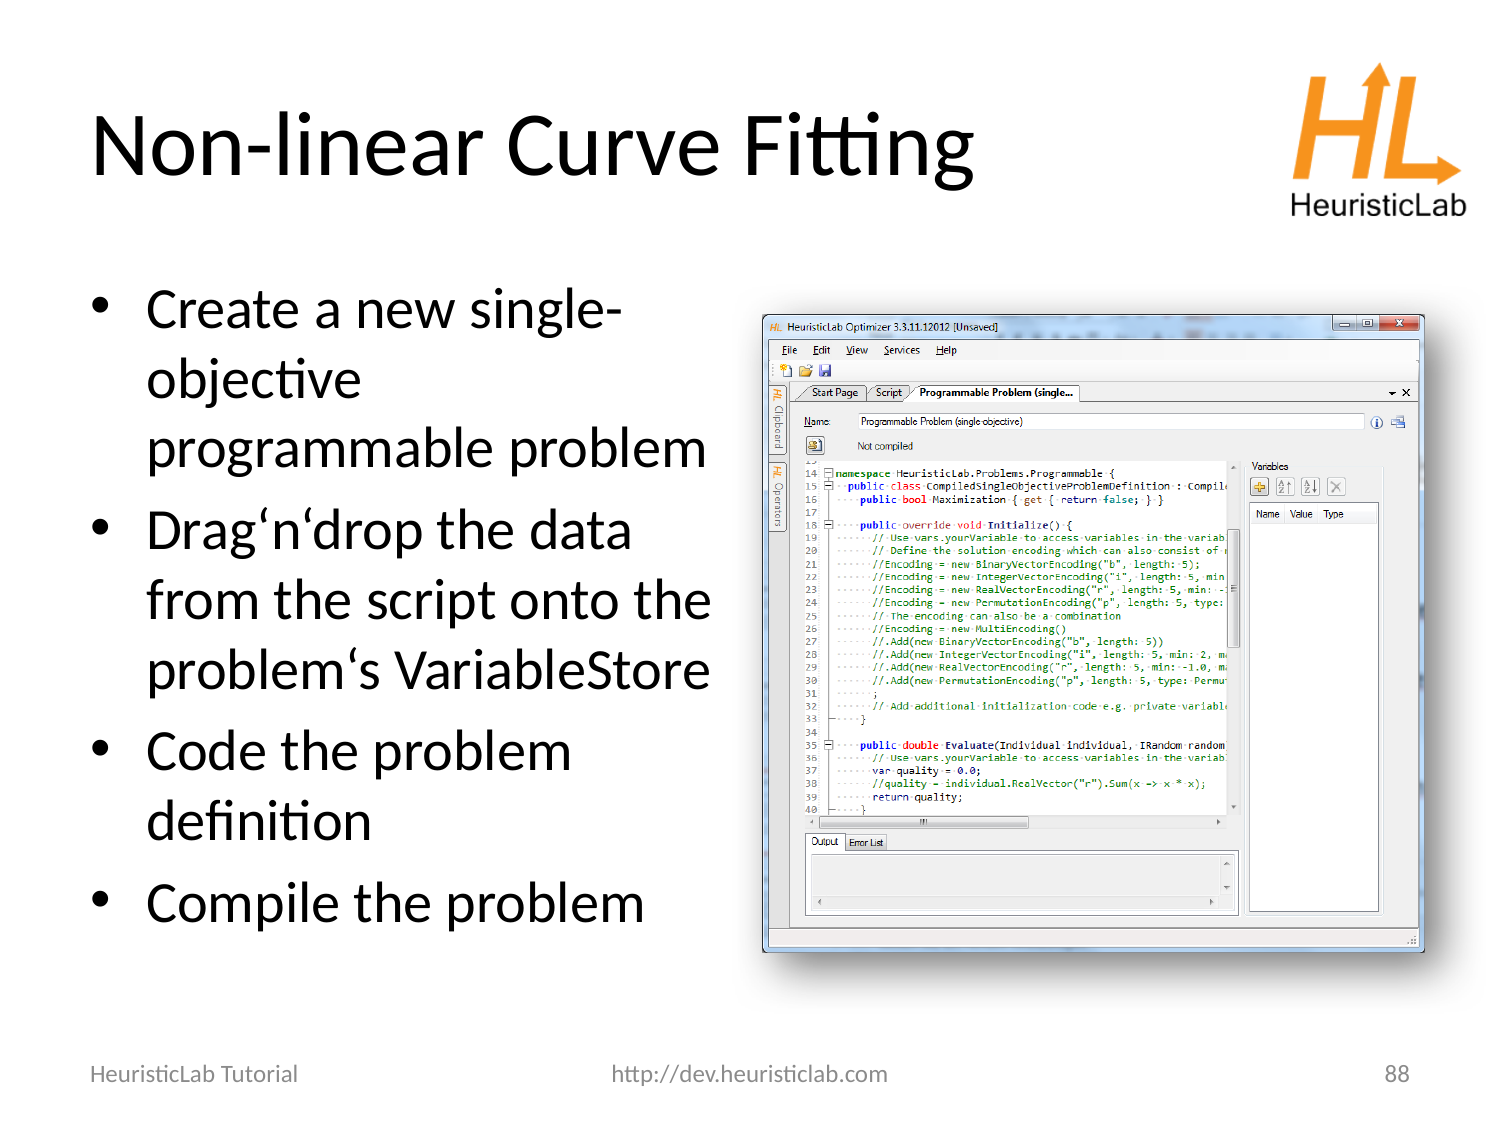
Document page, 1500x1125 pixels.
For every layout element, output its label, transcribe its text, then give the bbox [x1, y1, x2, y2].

slide_number HeuristicLab Tutorial [75, 1042, 425, 1103]
slide_number 88 [1074, 1042, 1425, 1103]
title Non-linear Curve Fitting [75, 45, 1282, 233]
footer http://dev.heuristiclab.com [512, 1042, 988, 1103]
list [762, 314, 1426, 954]
list Create a new single-objective programmable problem Drag‘n‘drop the data from the script onto the problem‘s VariableStore Code the problem definition Compile the problem [75, 262, 738, 1005]
picture [1281, 27, 1474, 244]
